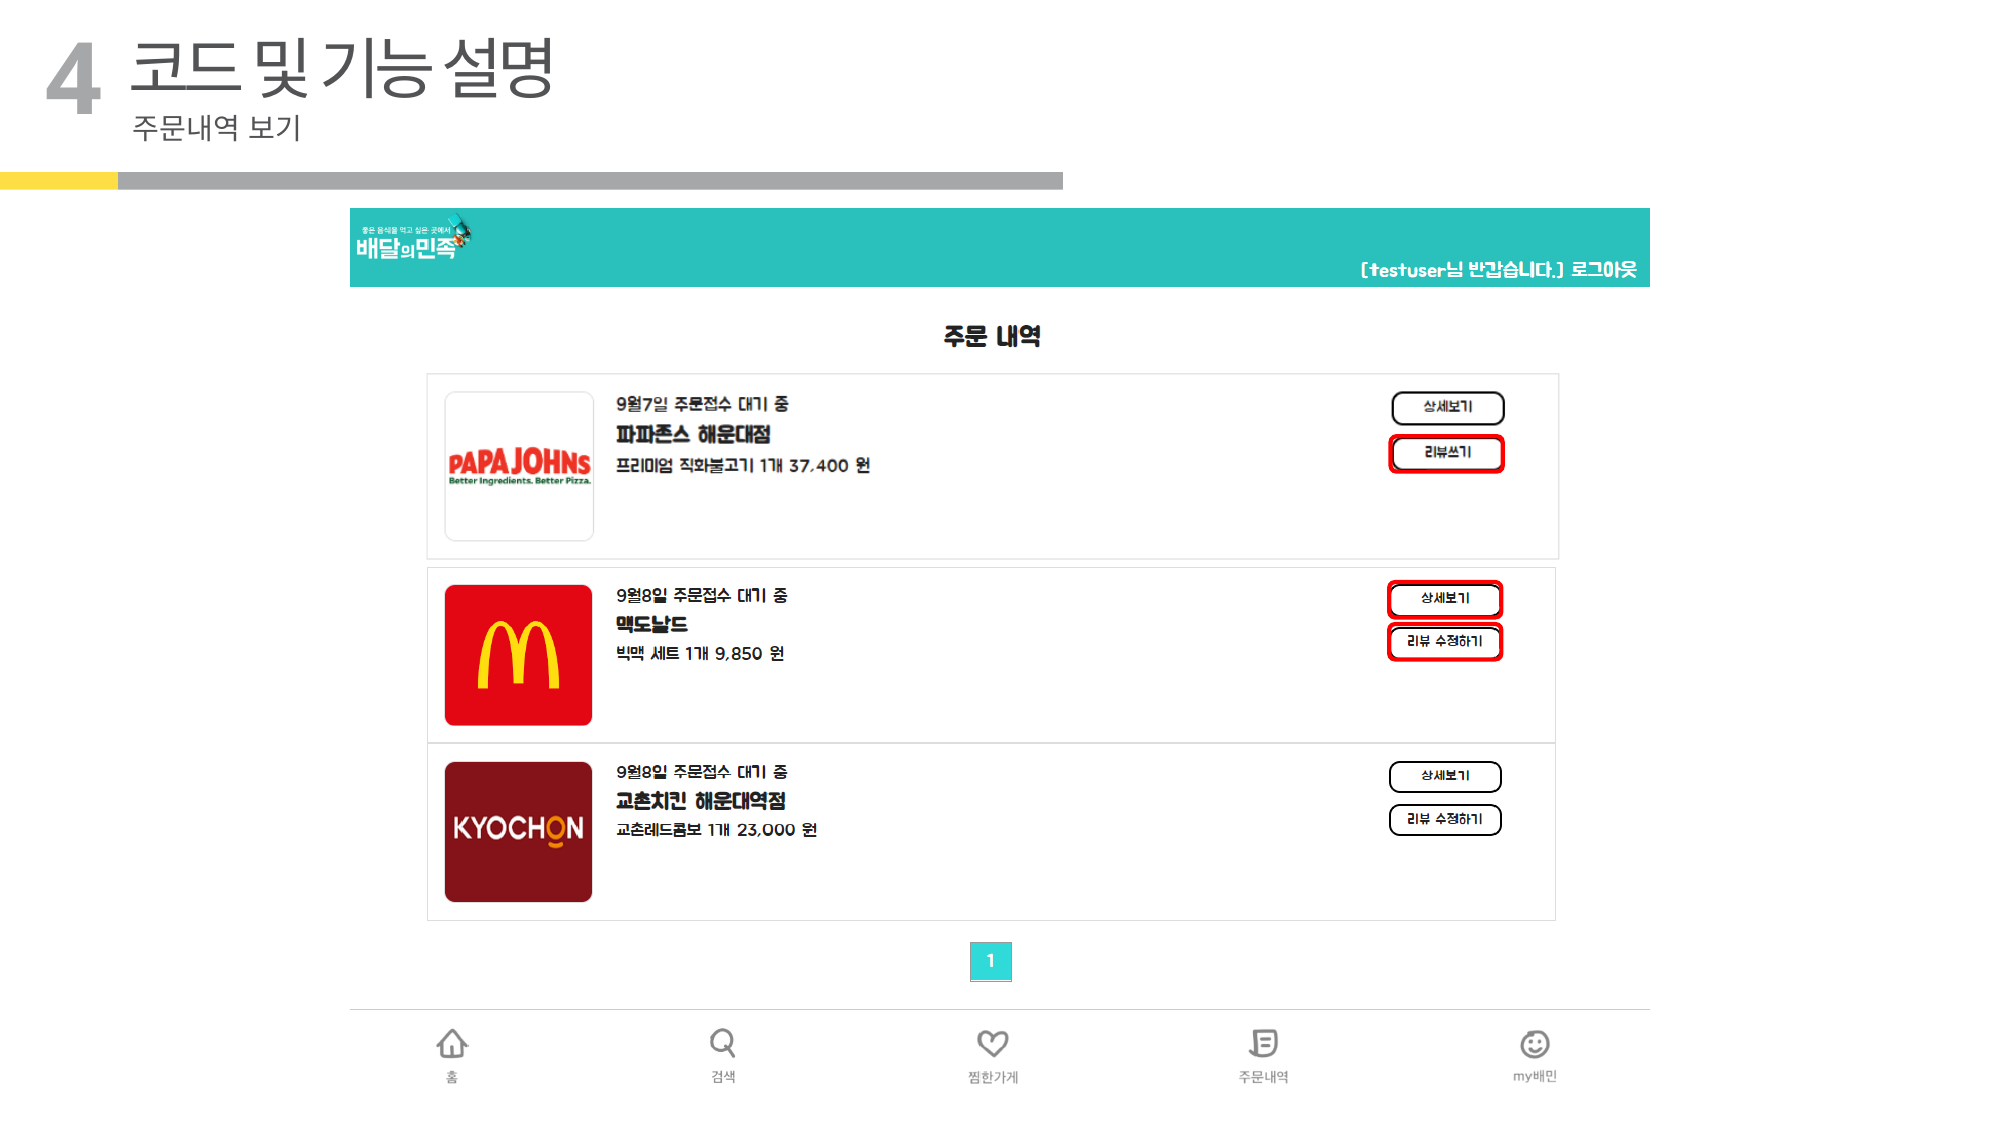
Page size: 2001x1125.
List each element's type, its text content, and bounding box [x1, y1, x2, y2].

text_box [119, 171, 1064, 191]
text_box 주문내역 보기 [117, 103, 318, 153]
picture [350, 208, 1650, 1094]
text_box 코드 및 기능 설명 [118, 19, 574, 115]
text_box 4 [30, 7, 118, 143]
text_box [0, 171, 119, 191]
